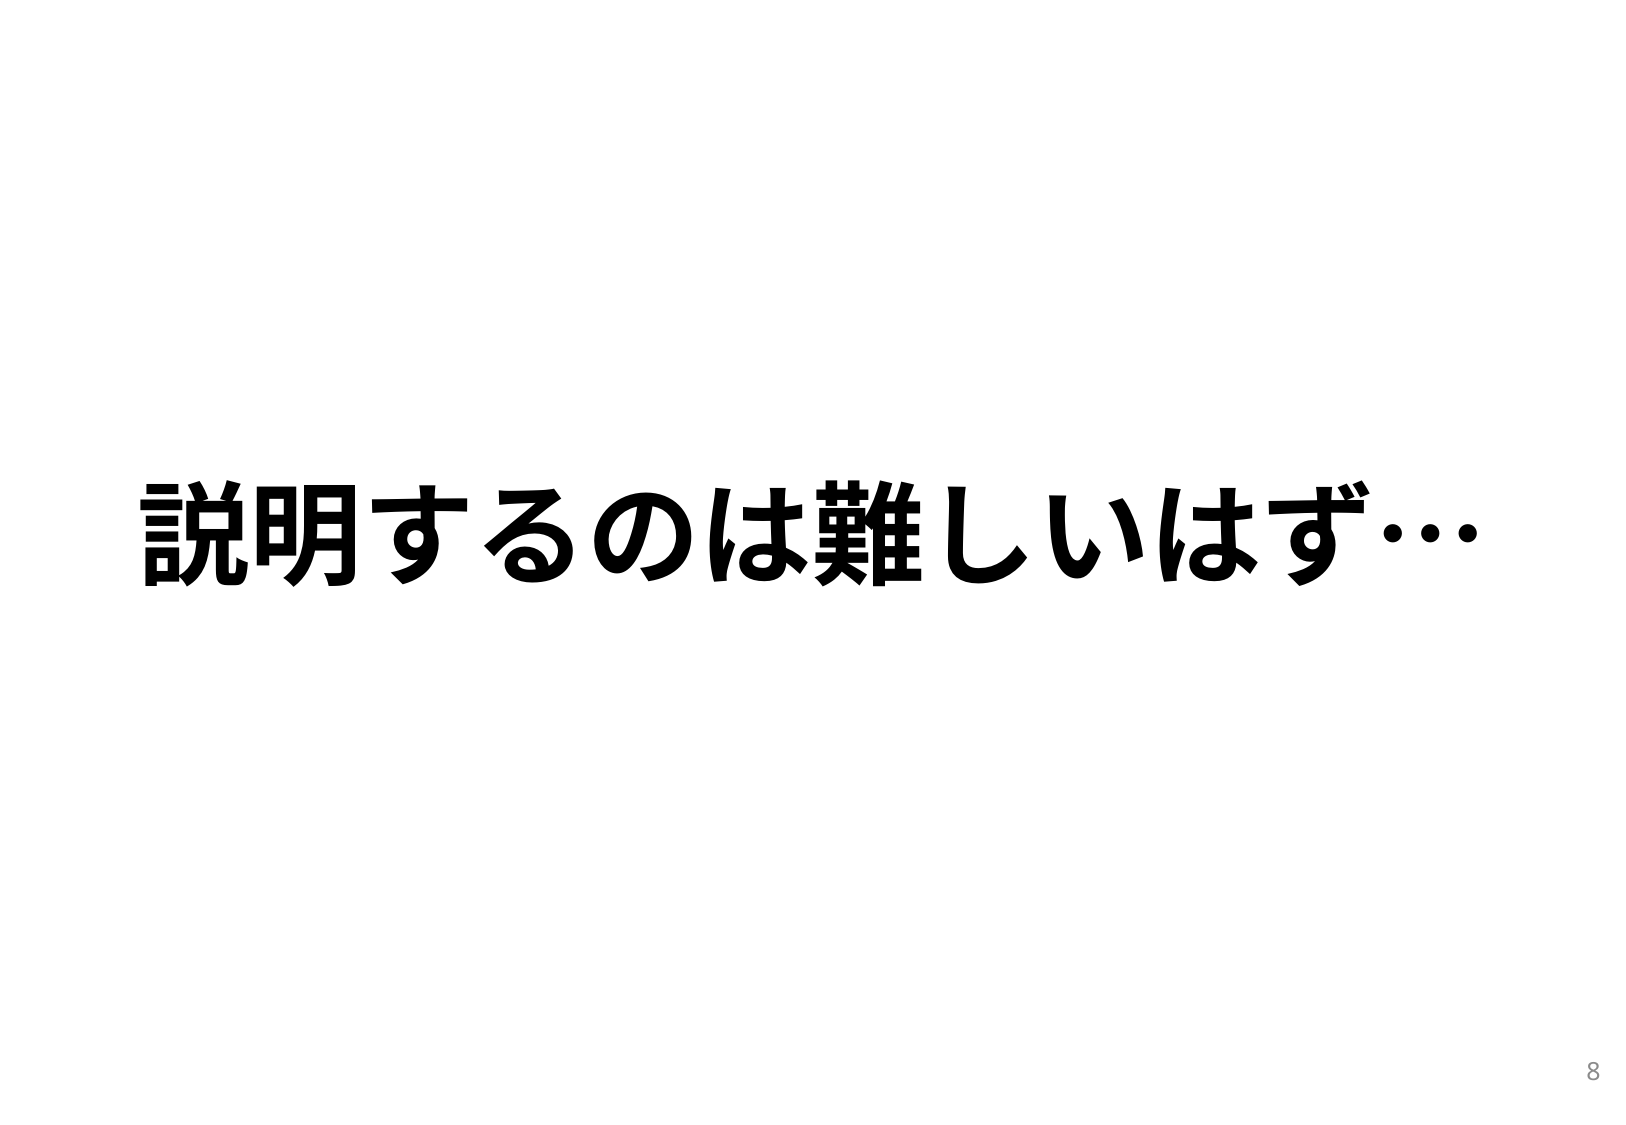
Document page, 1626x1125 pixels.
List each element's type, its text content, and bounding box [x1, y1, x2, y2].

slide_number 8 [1236, 1042, 1616, 1103]
title 説明するのは難しいはず… [0, 456, 1625, 858]
